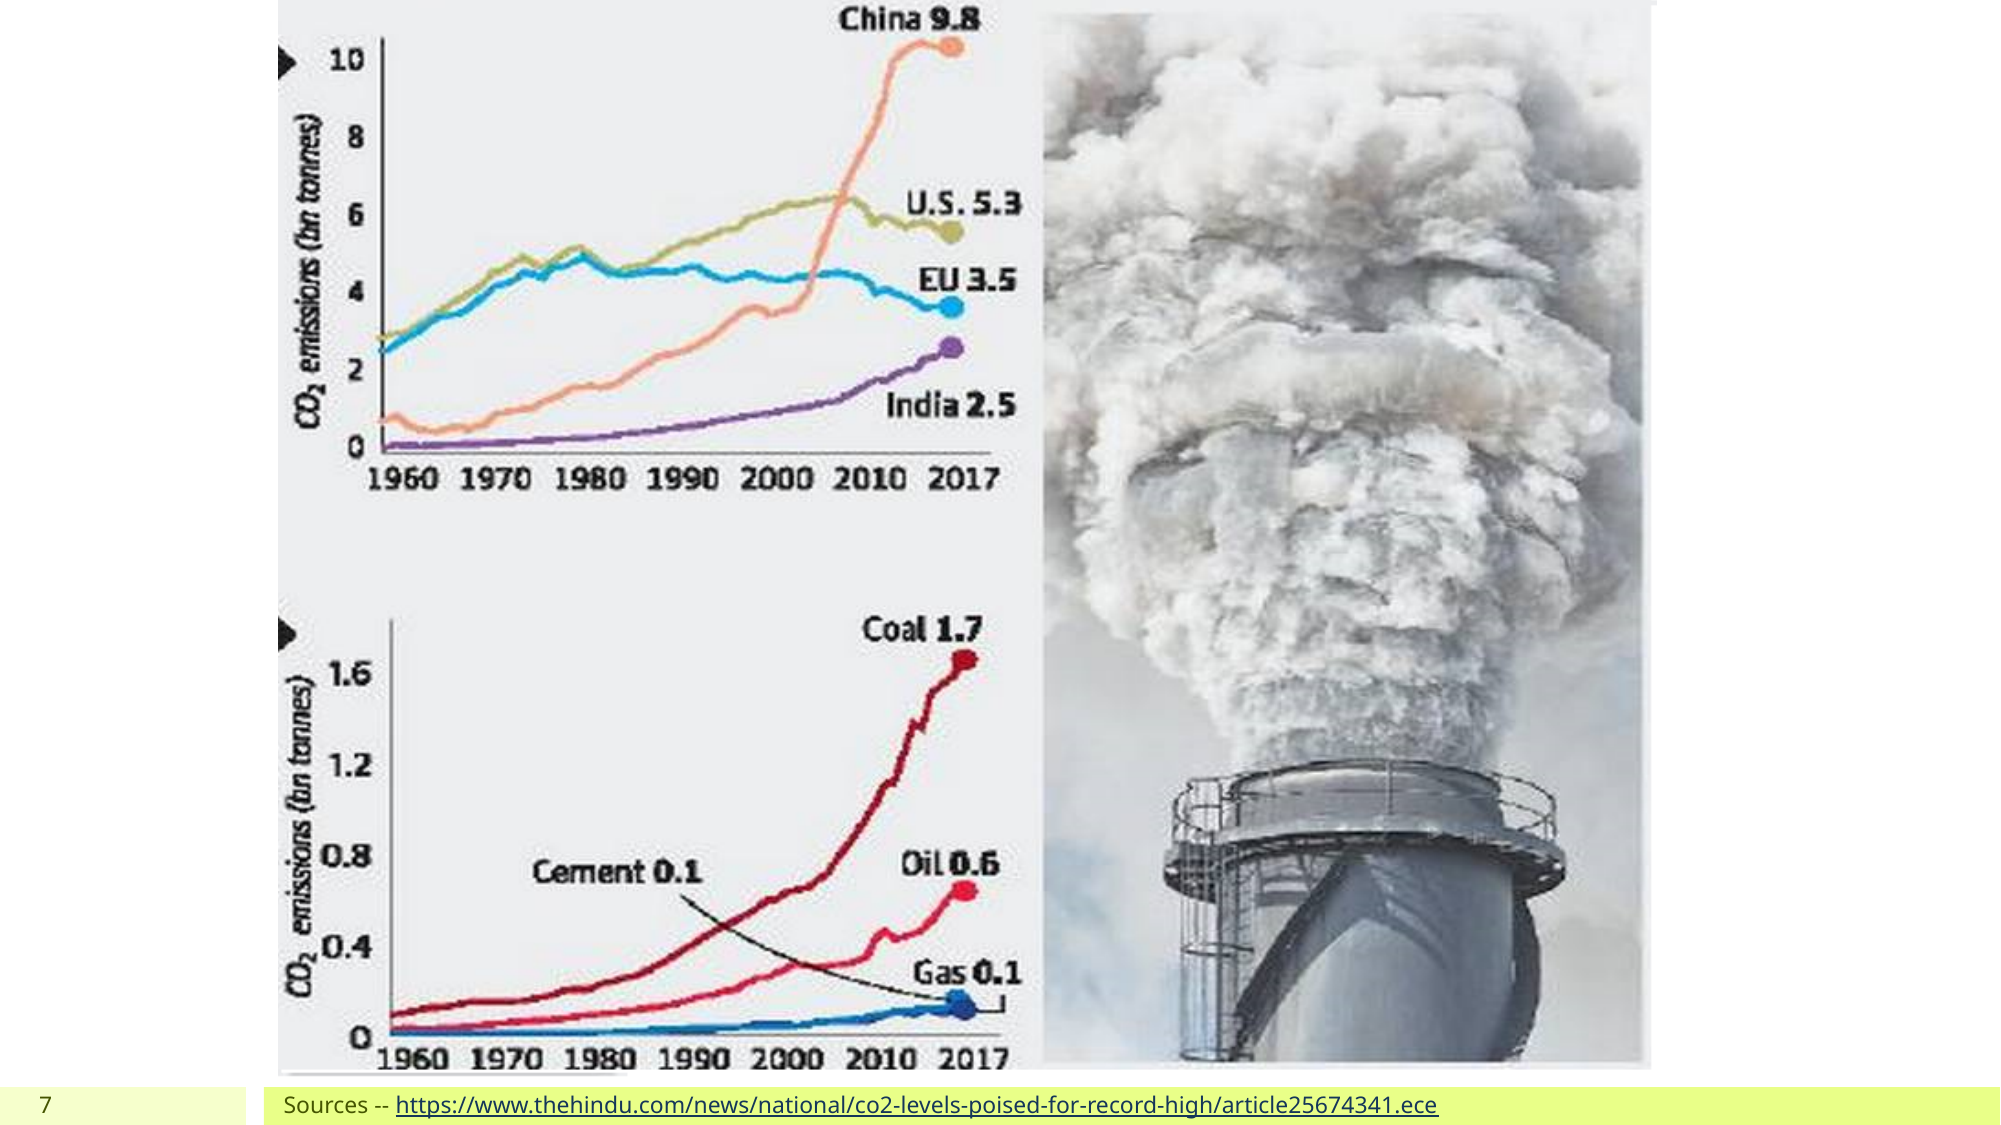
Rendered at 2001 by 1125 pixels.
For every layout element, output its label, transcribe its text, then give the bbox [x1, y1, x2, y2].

slide_number 7 [0, 1087, 68, 1125]
picture [278, 0, 1657, 1078]
footer Sources -- https://www.thehindu.com/news/national/co2-levels-poised-for-record-high/article25674341.ece [268, 1087, 1769, 1125]
